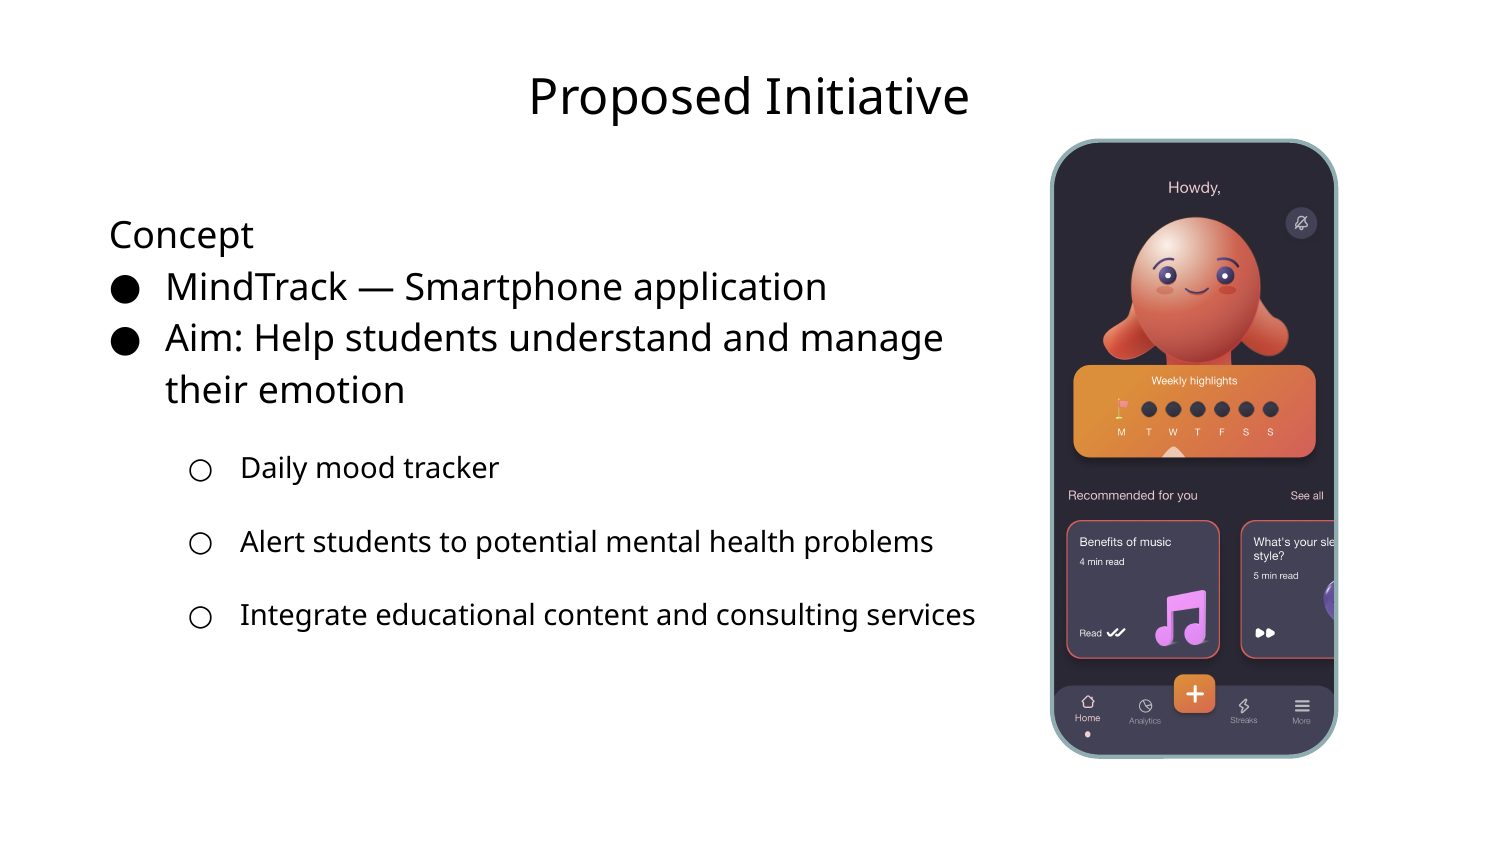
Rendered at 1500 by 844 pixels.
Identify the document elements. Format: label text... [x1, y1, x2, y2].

list Concept MindTrack — Smartphone application Aim: Help students understand and manage their emotion Daily mood tracker Alert students to potential mental health problems Integrate educational content and consulting services [75, 189, 1007, 777]
text_box [1049, 138, 1339, 759]
title Proposed Initiative [75, 67, 1425, 122]
